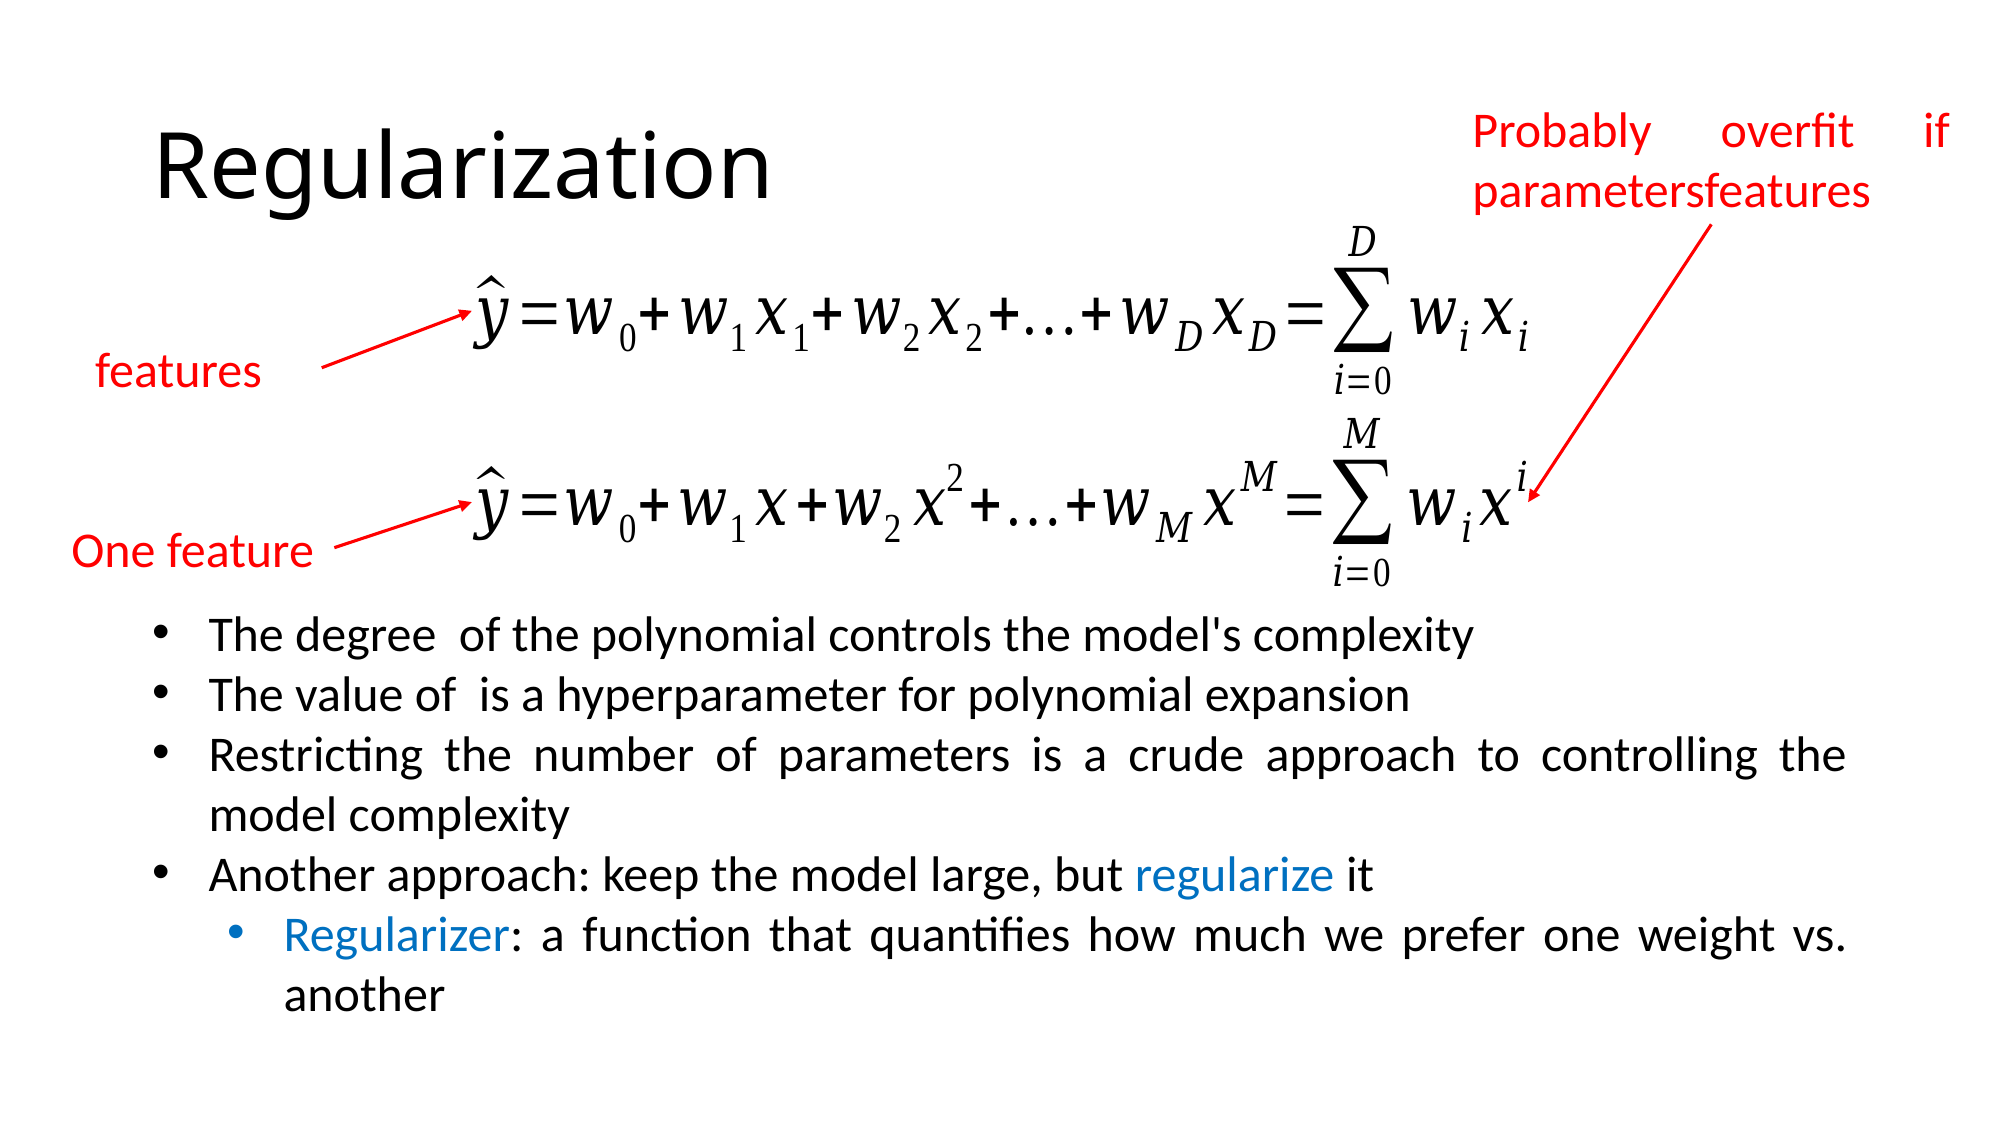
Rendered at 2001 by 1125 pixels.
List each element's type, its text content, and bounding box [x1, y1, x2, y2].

title Regularization [137, 59, 1863, 278]
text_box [321, 310, 472, 369]
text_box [1528, 225, 1712, 503]
text_box One feature [56, 510, 335, 586]
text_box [334, 502, 472, 549]
